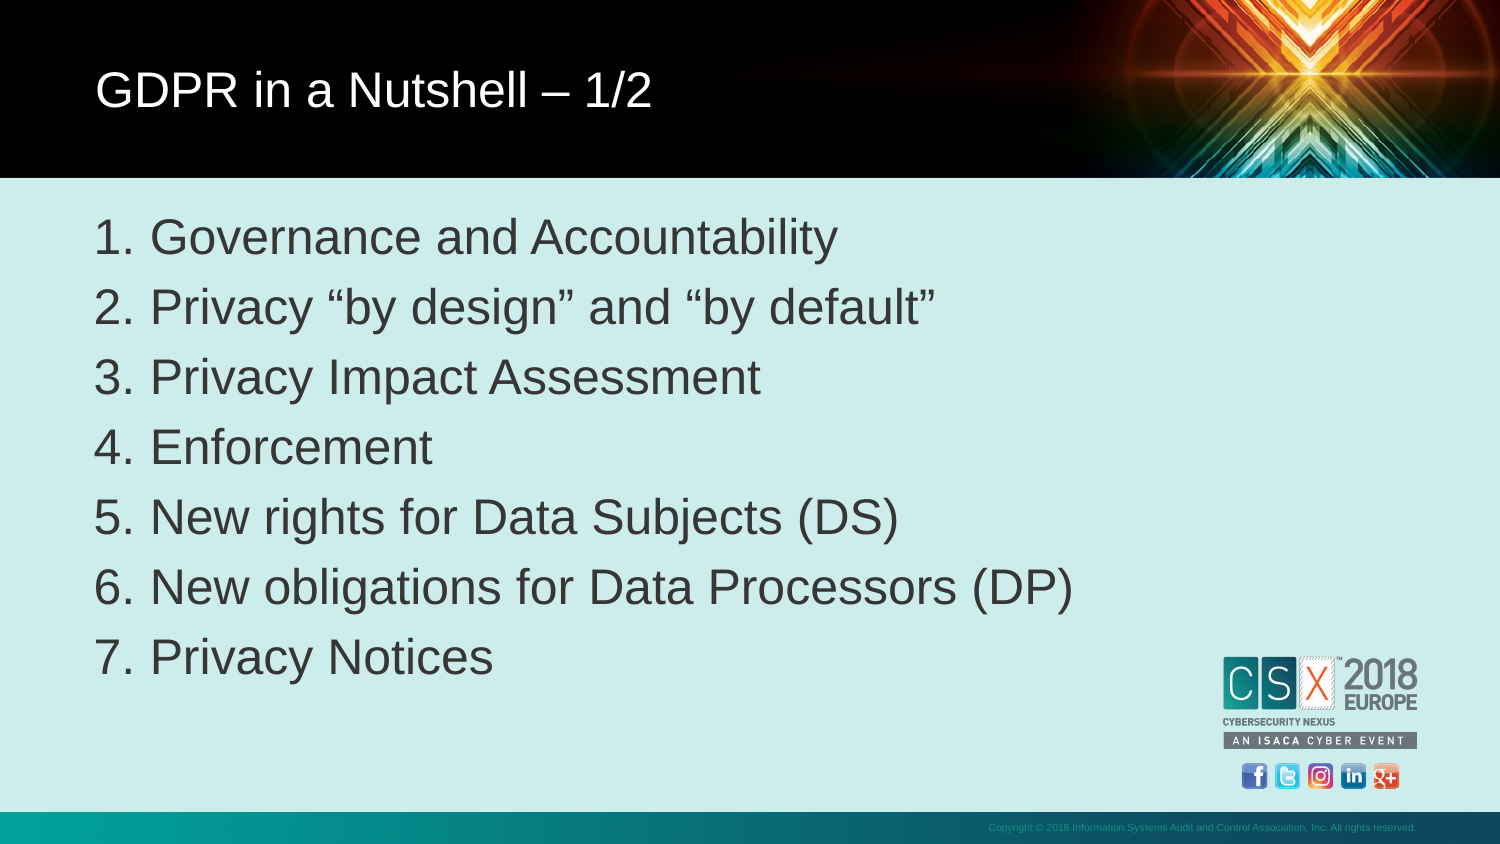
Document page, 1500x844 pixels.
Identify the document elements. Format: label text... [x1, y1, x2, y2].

picture [0, 0, 1500, 844]
list GDPR in a Nutshell – 1/2 [80, 0, 1219, 176]
list Governance and Accountability Privacy “by design” and “by default” Privacy Impact Assessment Enforcement New rights for Data Subjects (DS) New obligations for Data Processors (DP) Privacy Notices [80, 198, 1218, 775]
